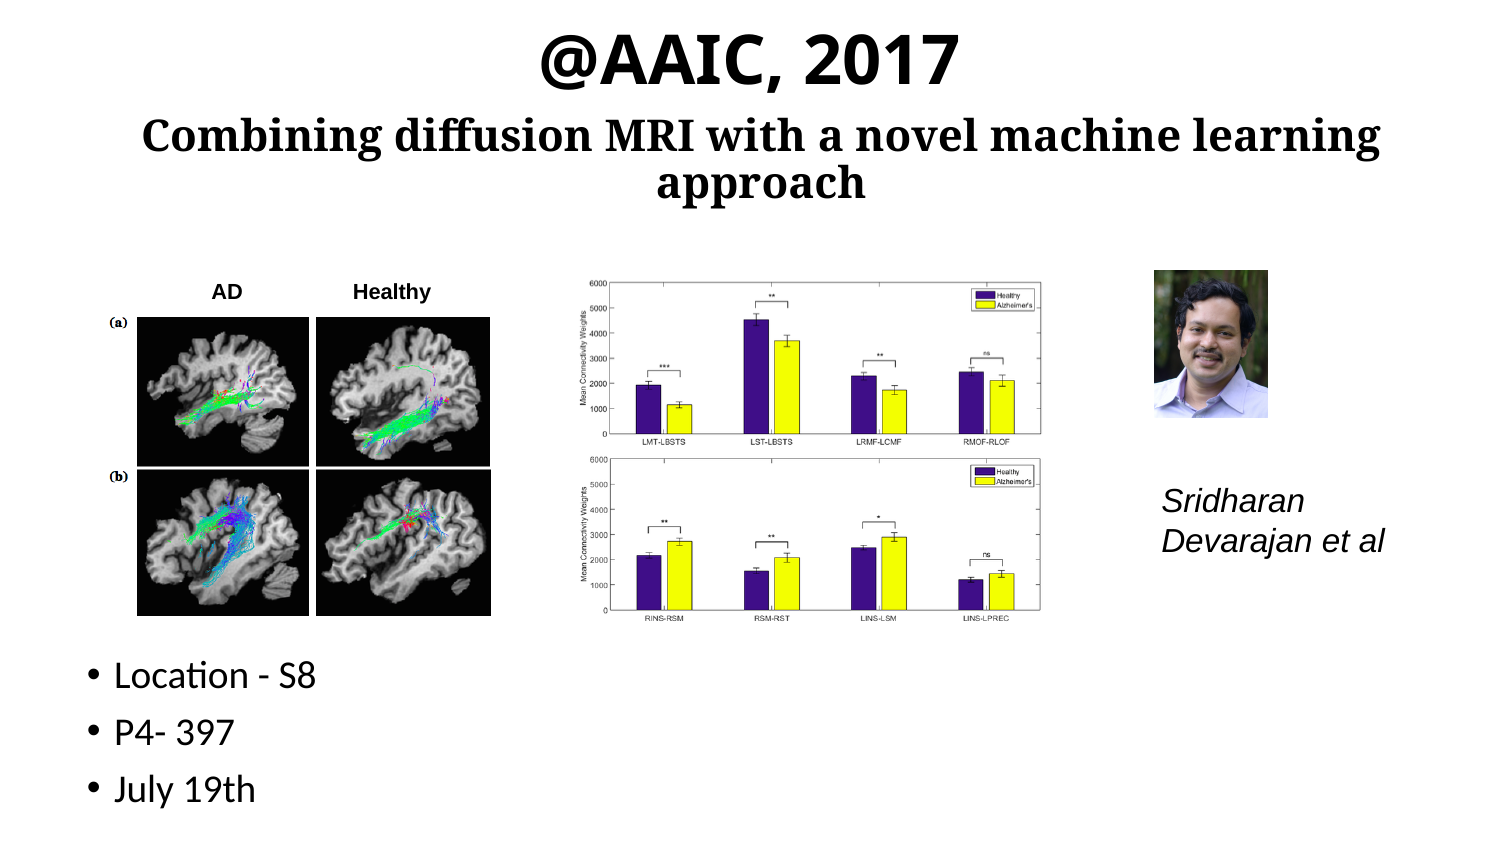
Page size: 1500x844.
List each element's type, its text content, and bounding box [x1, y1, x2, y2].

picture [1154, 270, 1268, 418]
list Location - S8 P4- 397 July 19th [71, 647, 1057, 820]
text_box Healthy [338, 270, 447, 308]
text_box Sridharan Devarajan et al [1146, 471, 1435, 567]
picture [570, 270, 1049, 627]
title Combining diffusion MRI with a novel machine learning approach [42, 90, 1481, 232]
text_box AD [196, 270, 258, 308]
picture [87, 308, 532, 619]
text_box @AAIC, 2017 [51, 15, 1449, 110]
